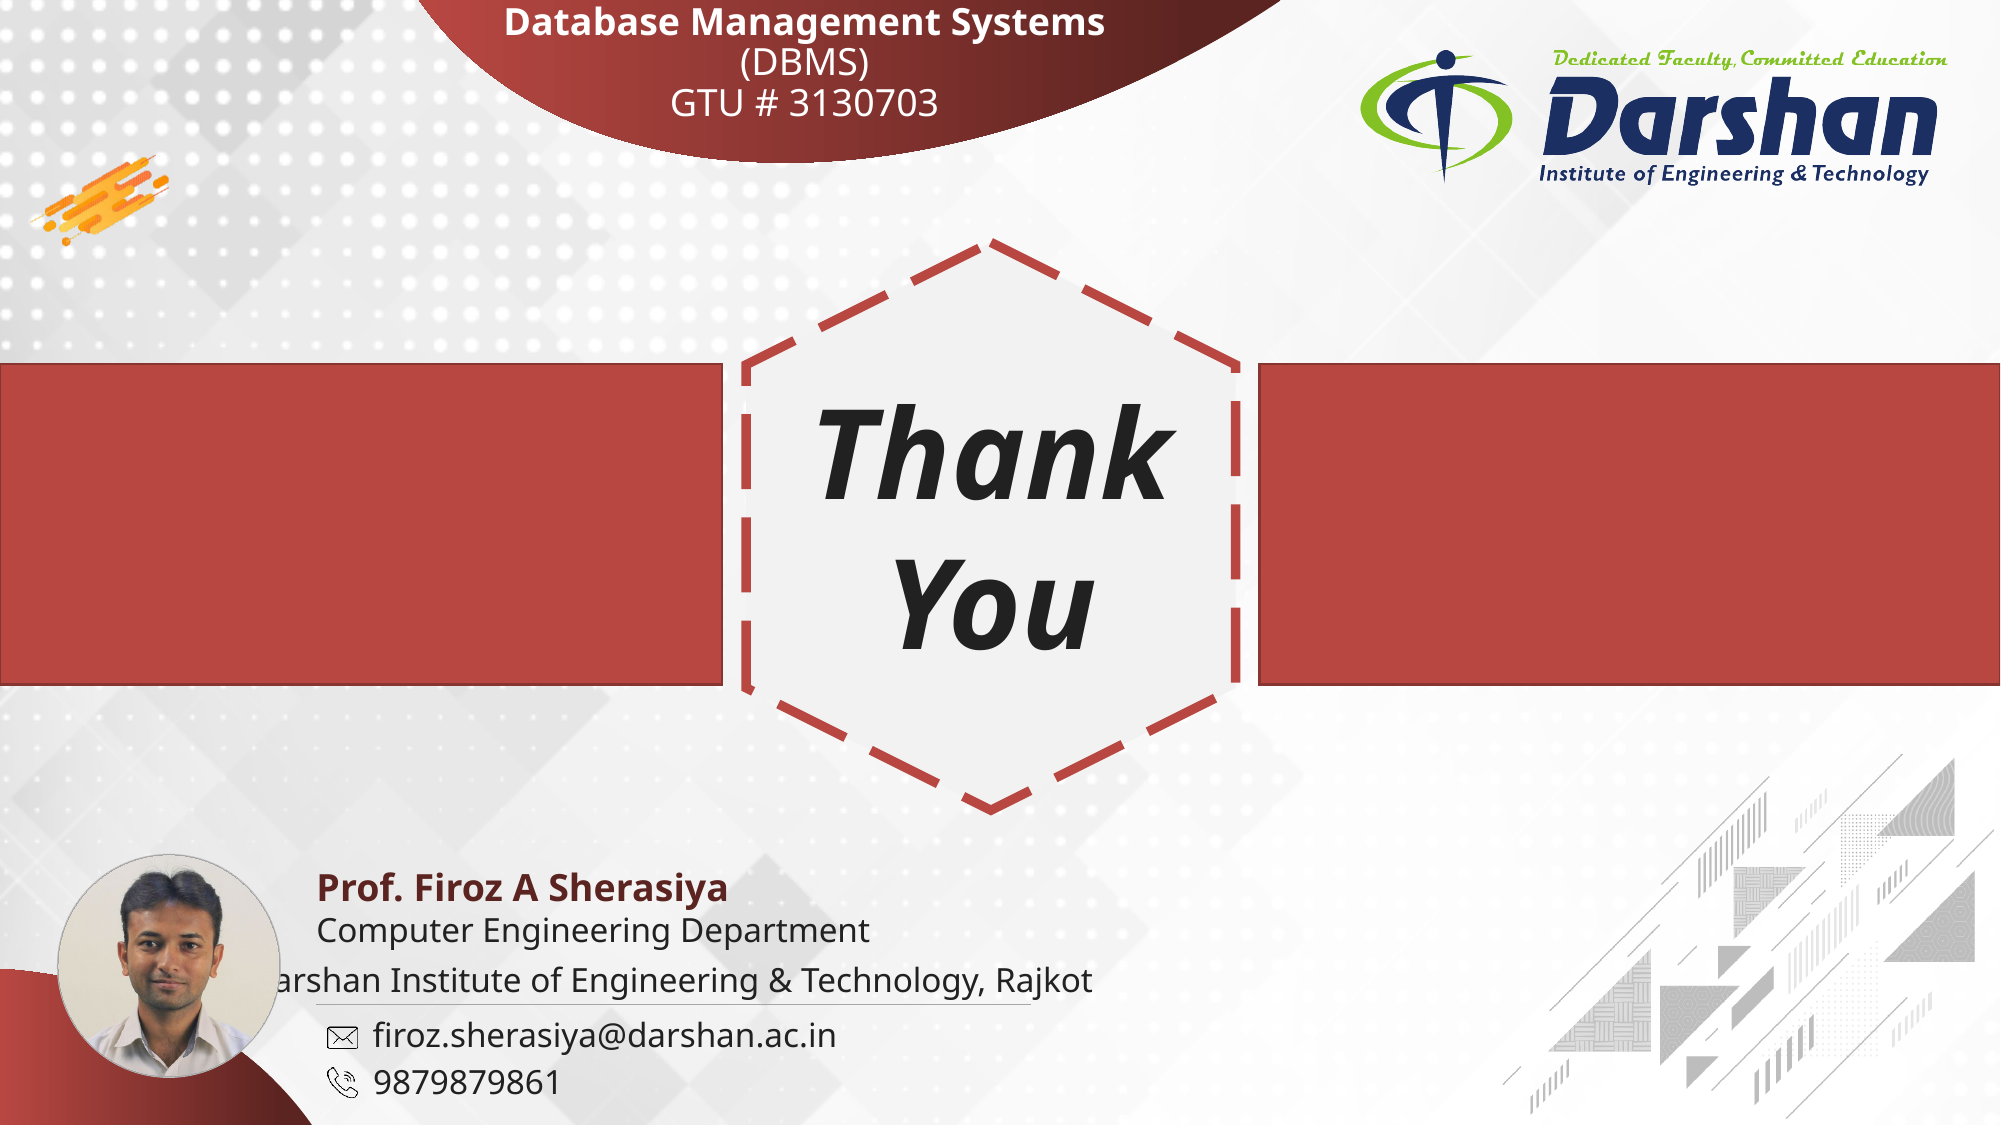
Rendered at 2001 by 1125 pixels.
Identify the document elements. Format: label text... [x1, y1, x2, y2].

list firoz.sherasiya@darshan.ac.in [357, 1013, 971, 1061]
picture [327, 1067, 358, 1098]
picture [1360, 50, 1948, 186]
list Prof. Firoz A Sherasiya [301, 865, 1217, 913]
picture [327, 1022, 357, 1053]
list Computer Engineering Department [301, 913, 915, 956]
picture [10, 137, 189, 265]
picture [57, 854, 280, 1077]
list 9879879861 [358, 1059, 972, 1108]
list Database Management Systems (DBMS) GTU # 3130703 [423, 3, 1186, 124]
